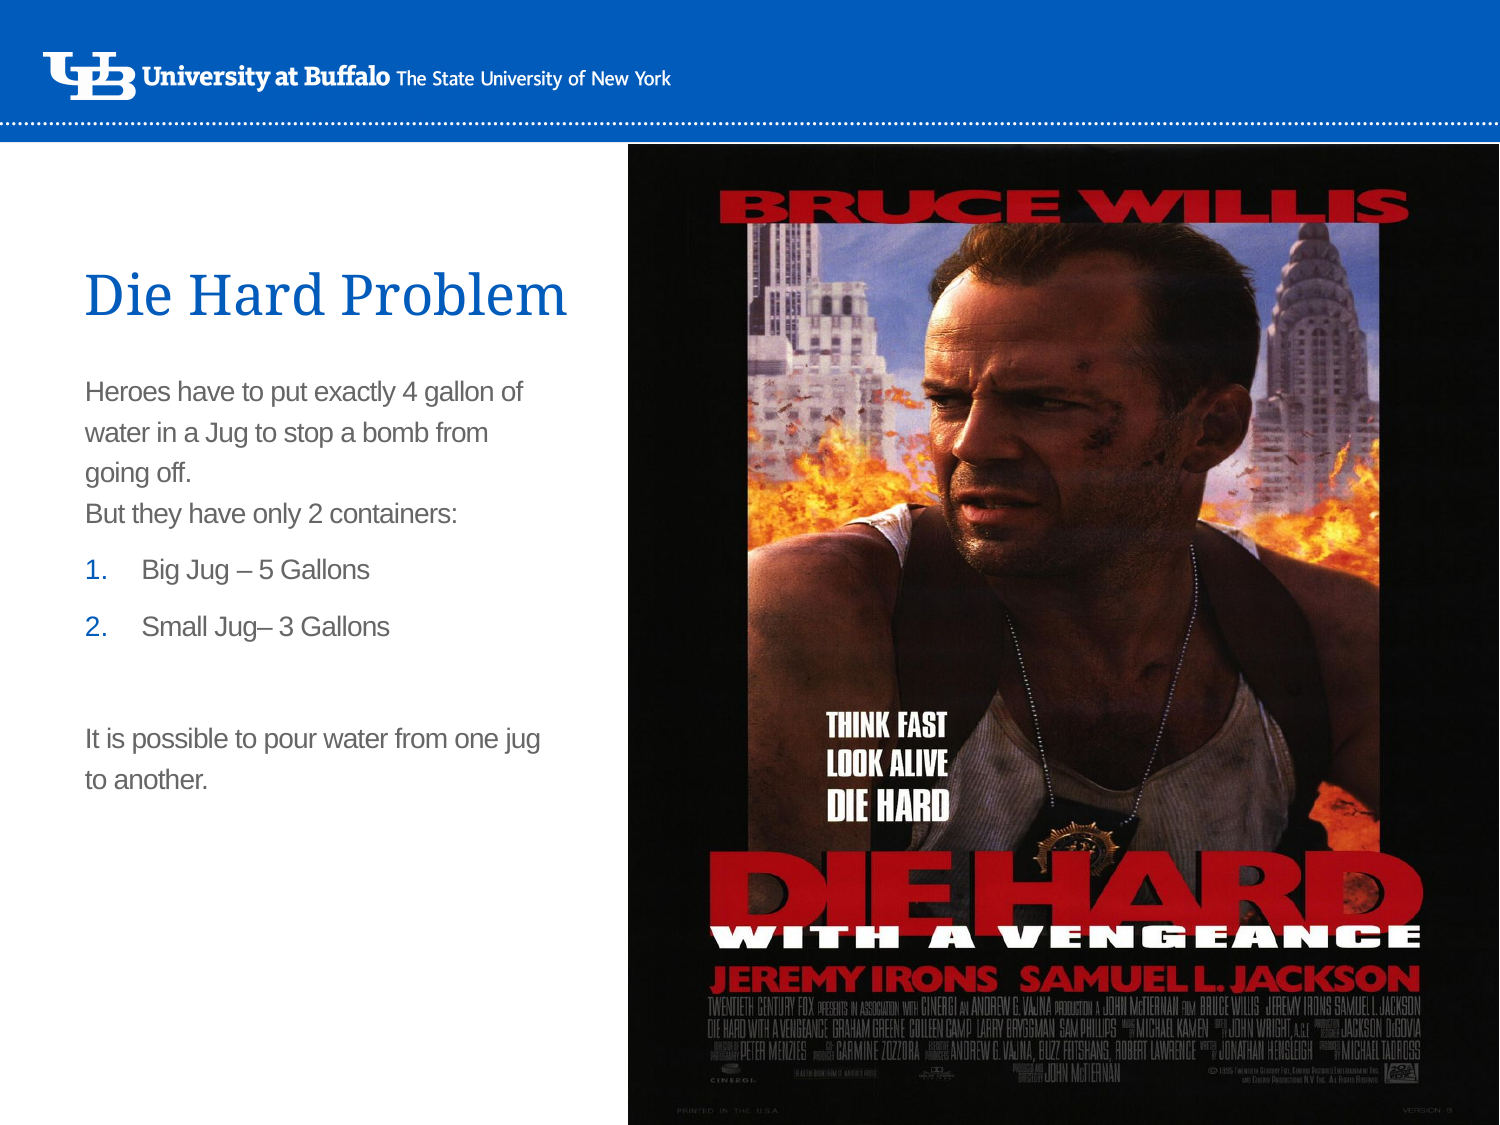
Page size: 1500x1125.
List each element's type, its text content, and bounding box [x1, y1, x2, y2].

title Die Hard Problem [70, 216, 596, 335]
picture [0, 0, 1500, 1125]
list Heroes have to put exactly 4 gallon of water in a Jug to stop a bomb from going off. But they have only 2 containers: Big Jug – 5 Gallons Small Jug– 3 Gallons It is possible to pour water from one jug to another. [70, 359, 563, 814]
